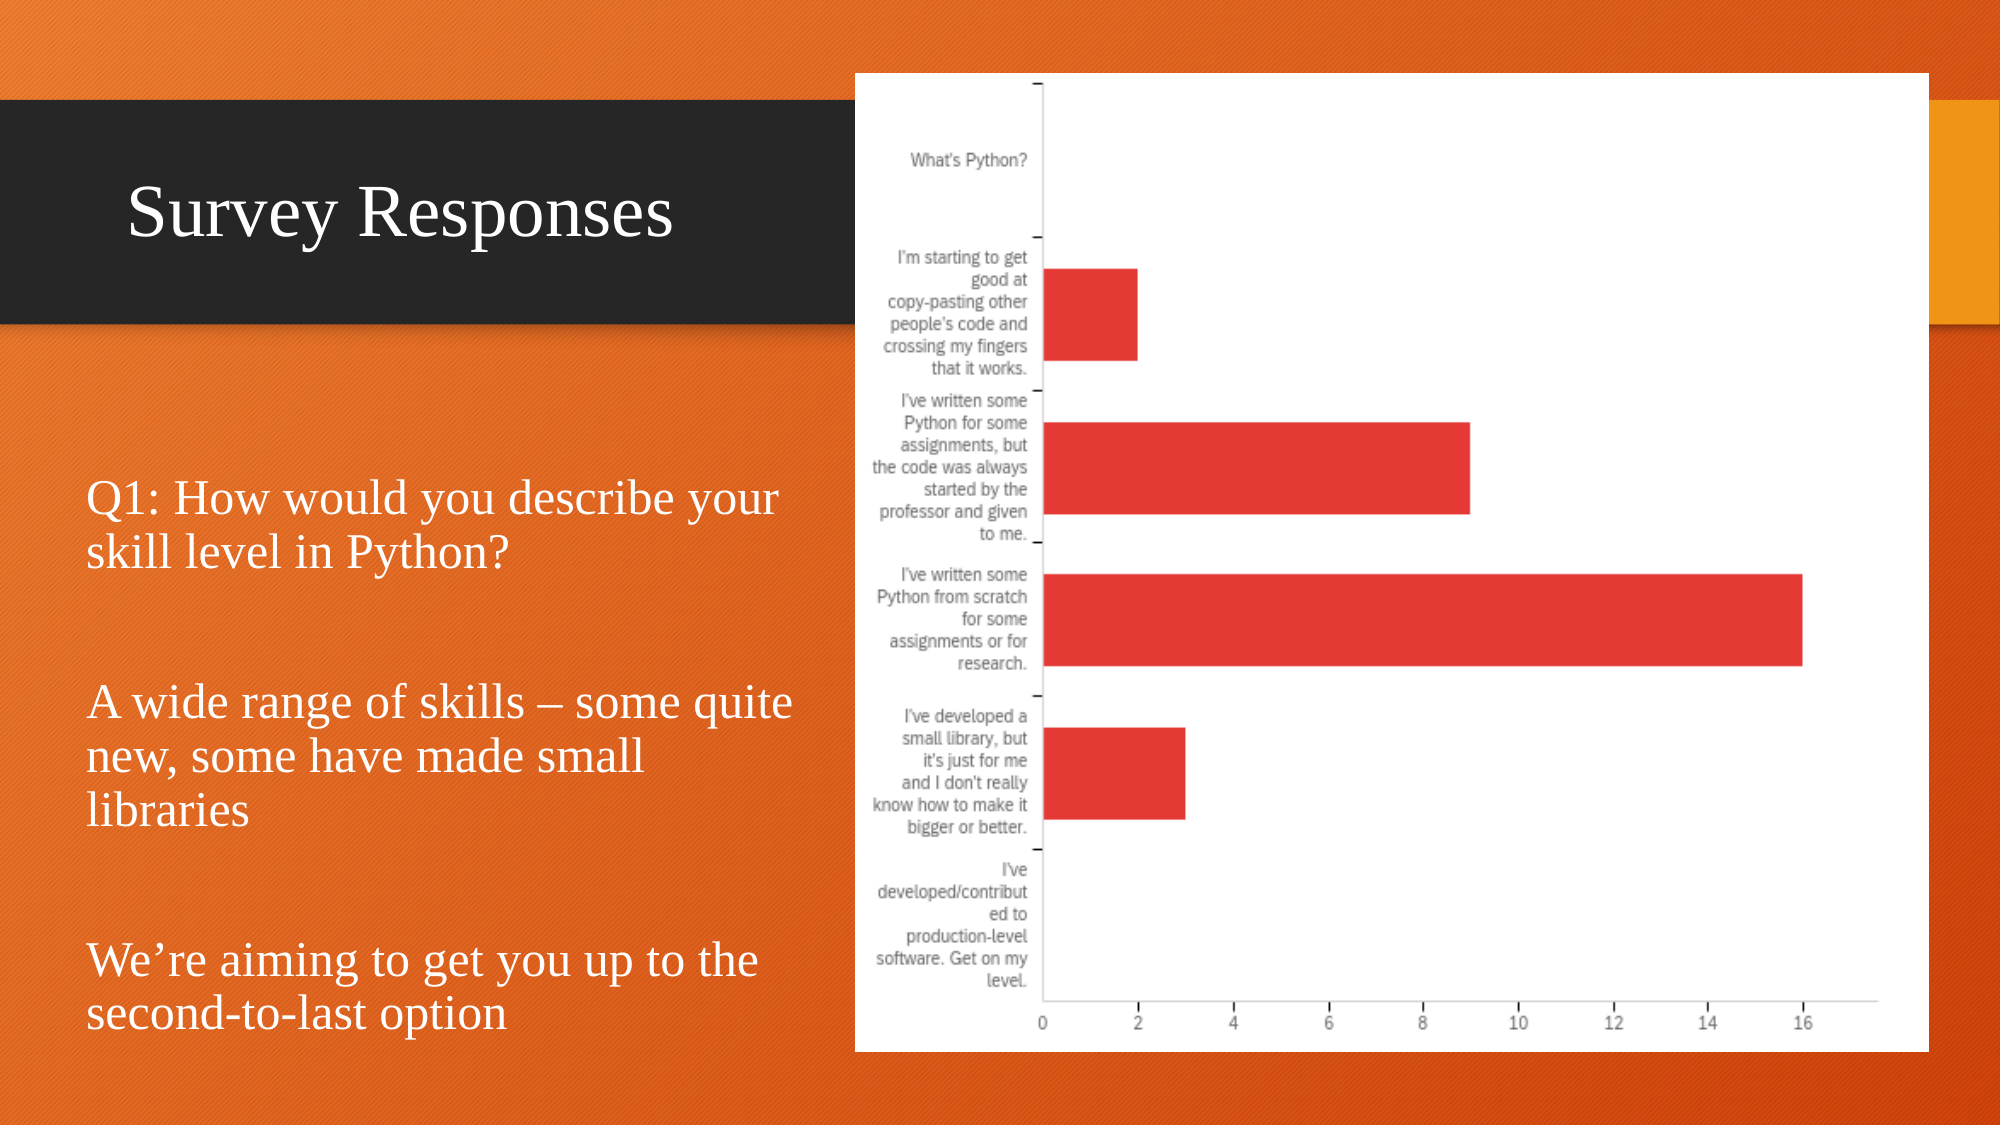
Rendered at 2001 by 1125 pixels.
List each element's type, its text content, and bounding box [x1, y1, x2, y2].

title Survey Responses [111, 123, 855, 301]
list Q1: How would you describe your skill level in Python? A wide range of skills – some quite new, some have made small libraries We’re aiming to get you up to the second-to-last option [71, 383, 814, 1078]
picture [0, 73, 2000, 1052]
